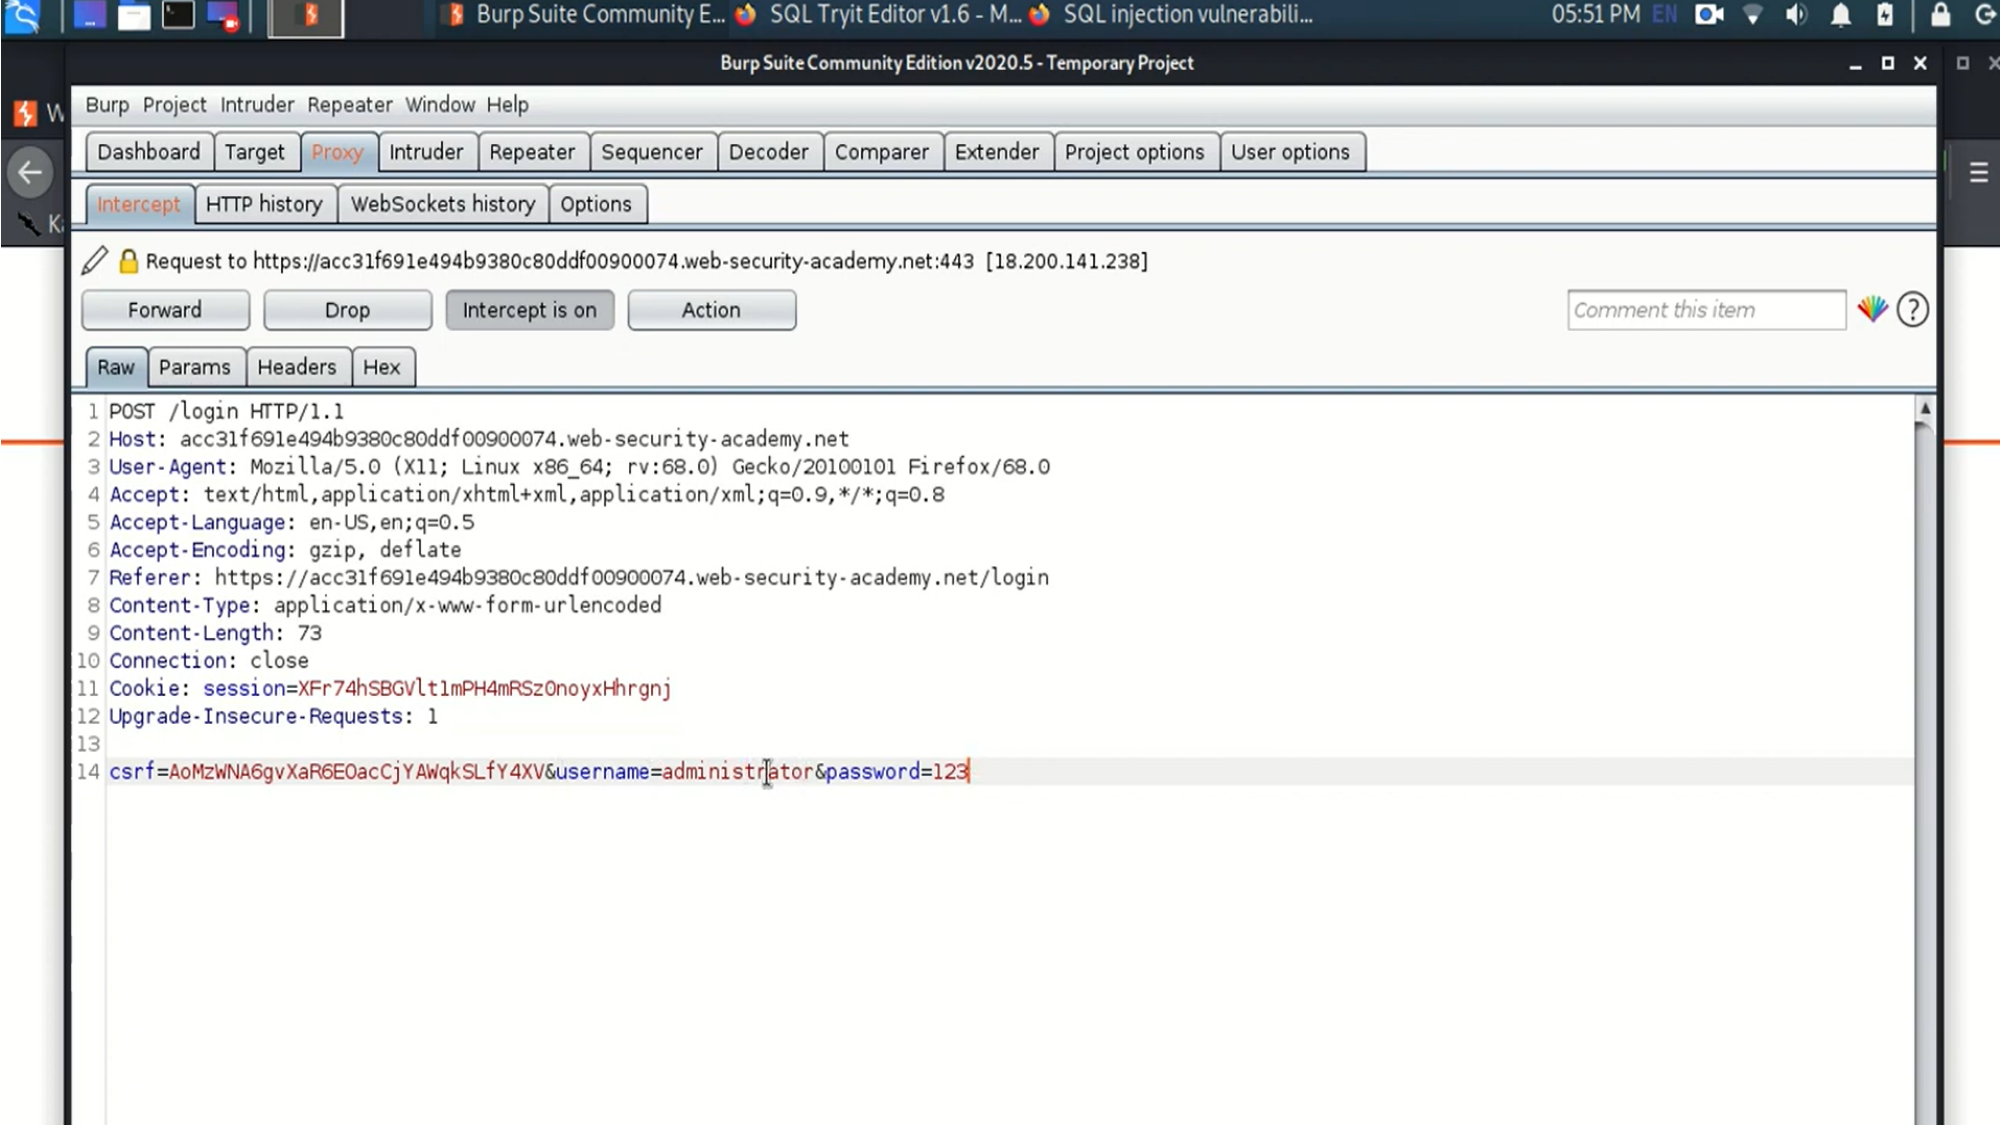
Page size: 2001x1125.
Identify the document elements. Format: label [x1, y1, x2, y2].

list [1, 0, 2000, 1125]
